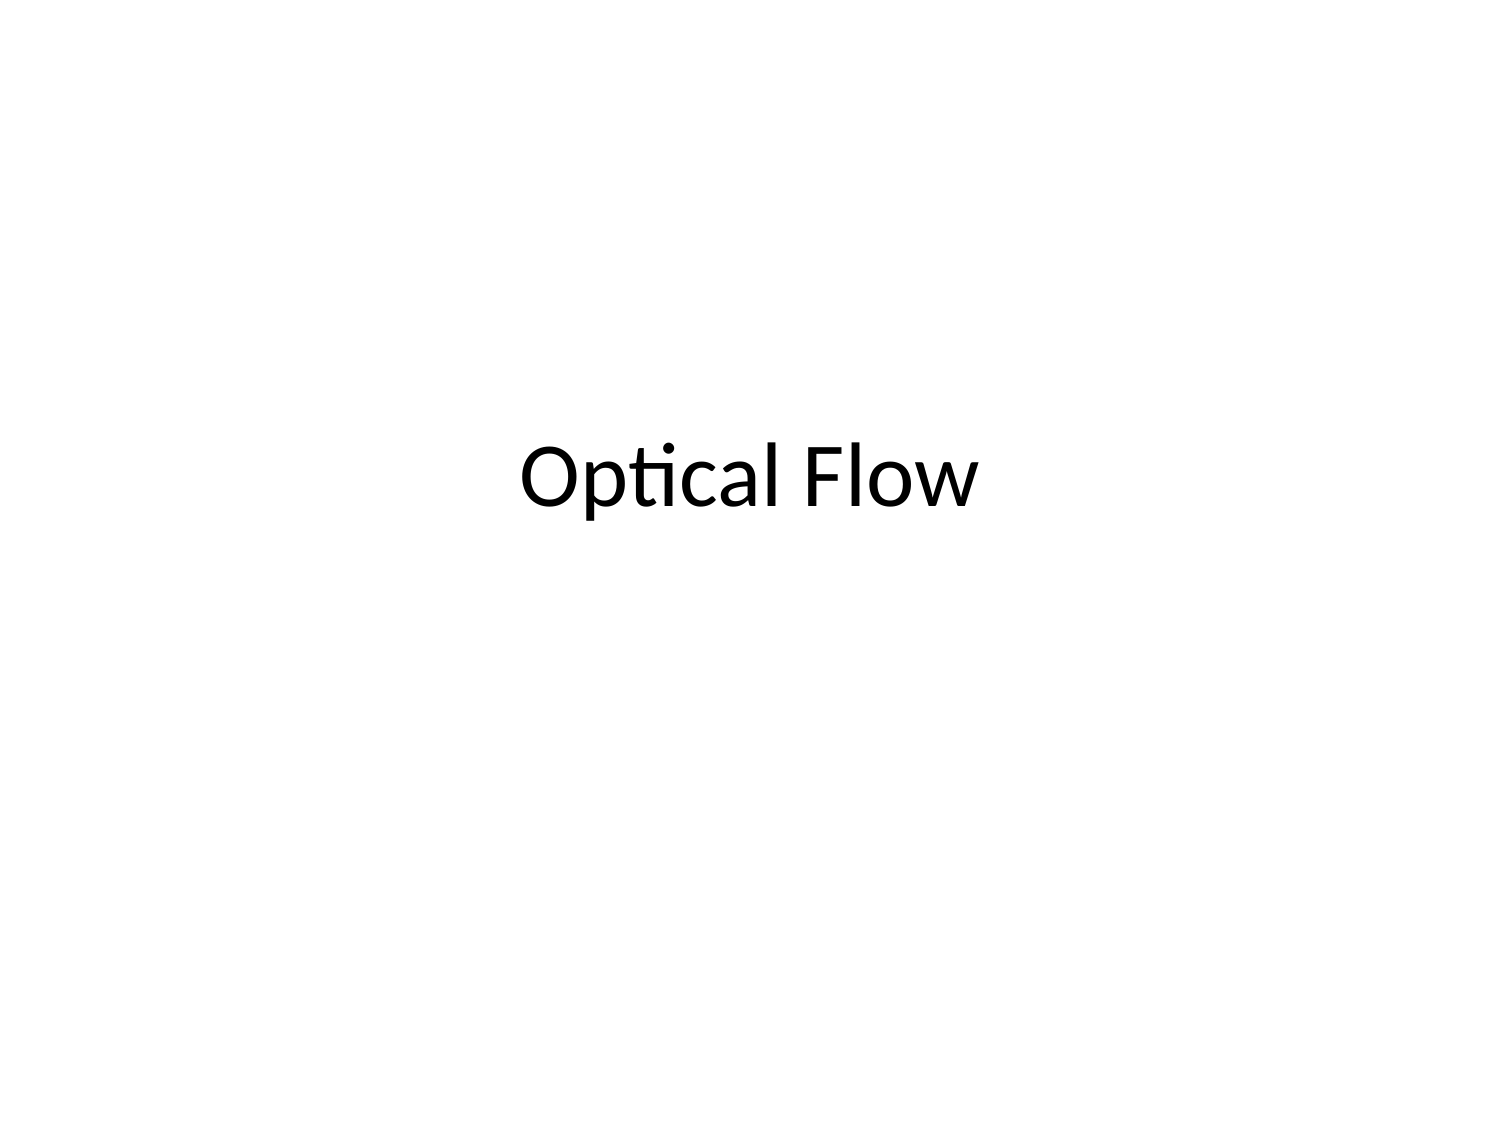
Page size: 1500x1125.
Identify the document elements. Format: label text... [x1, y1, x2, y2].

title Optical Flow [112, 349, 1388, 591]
